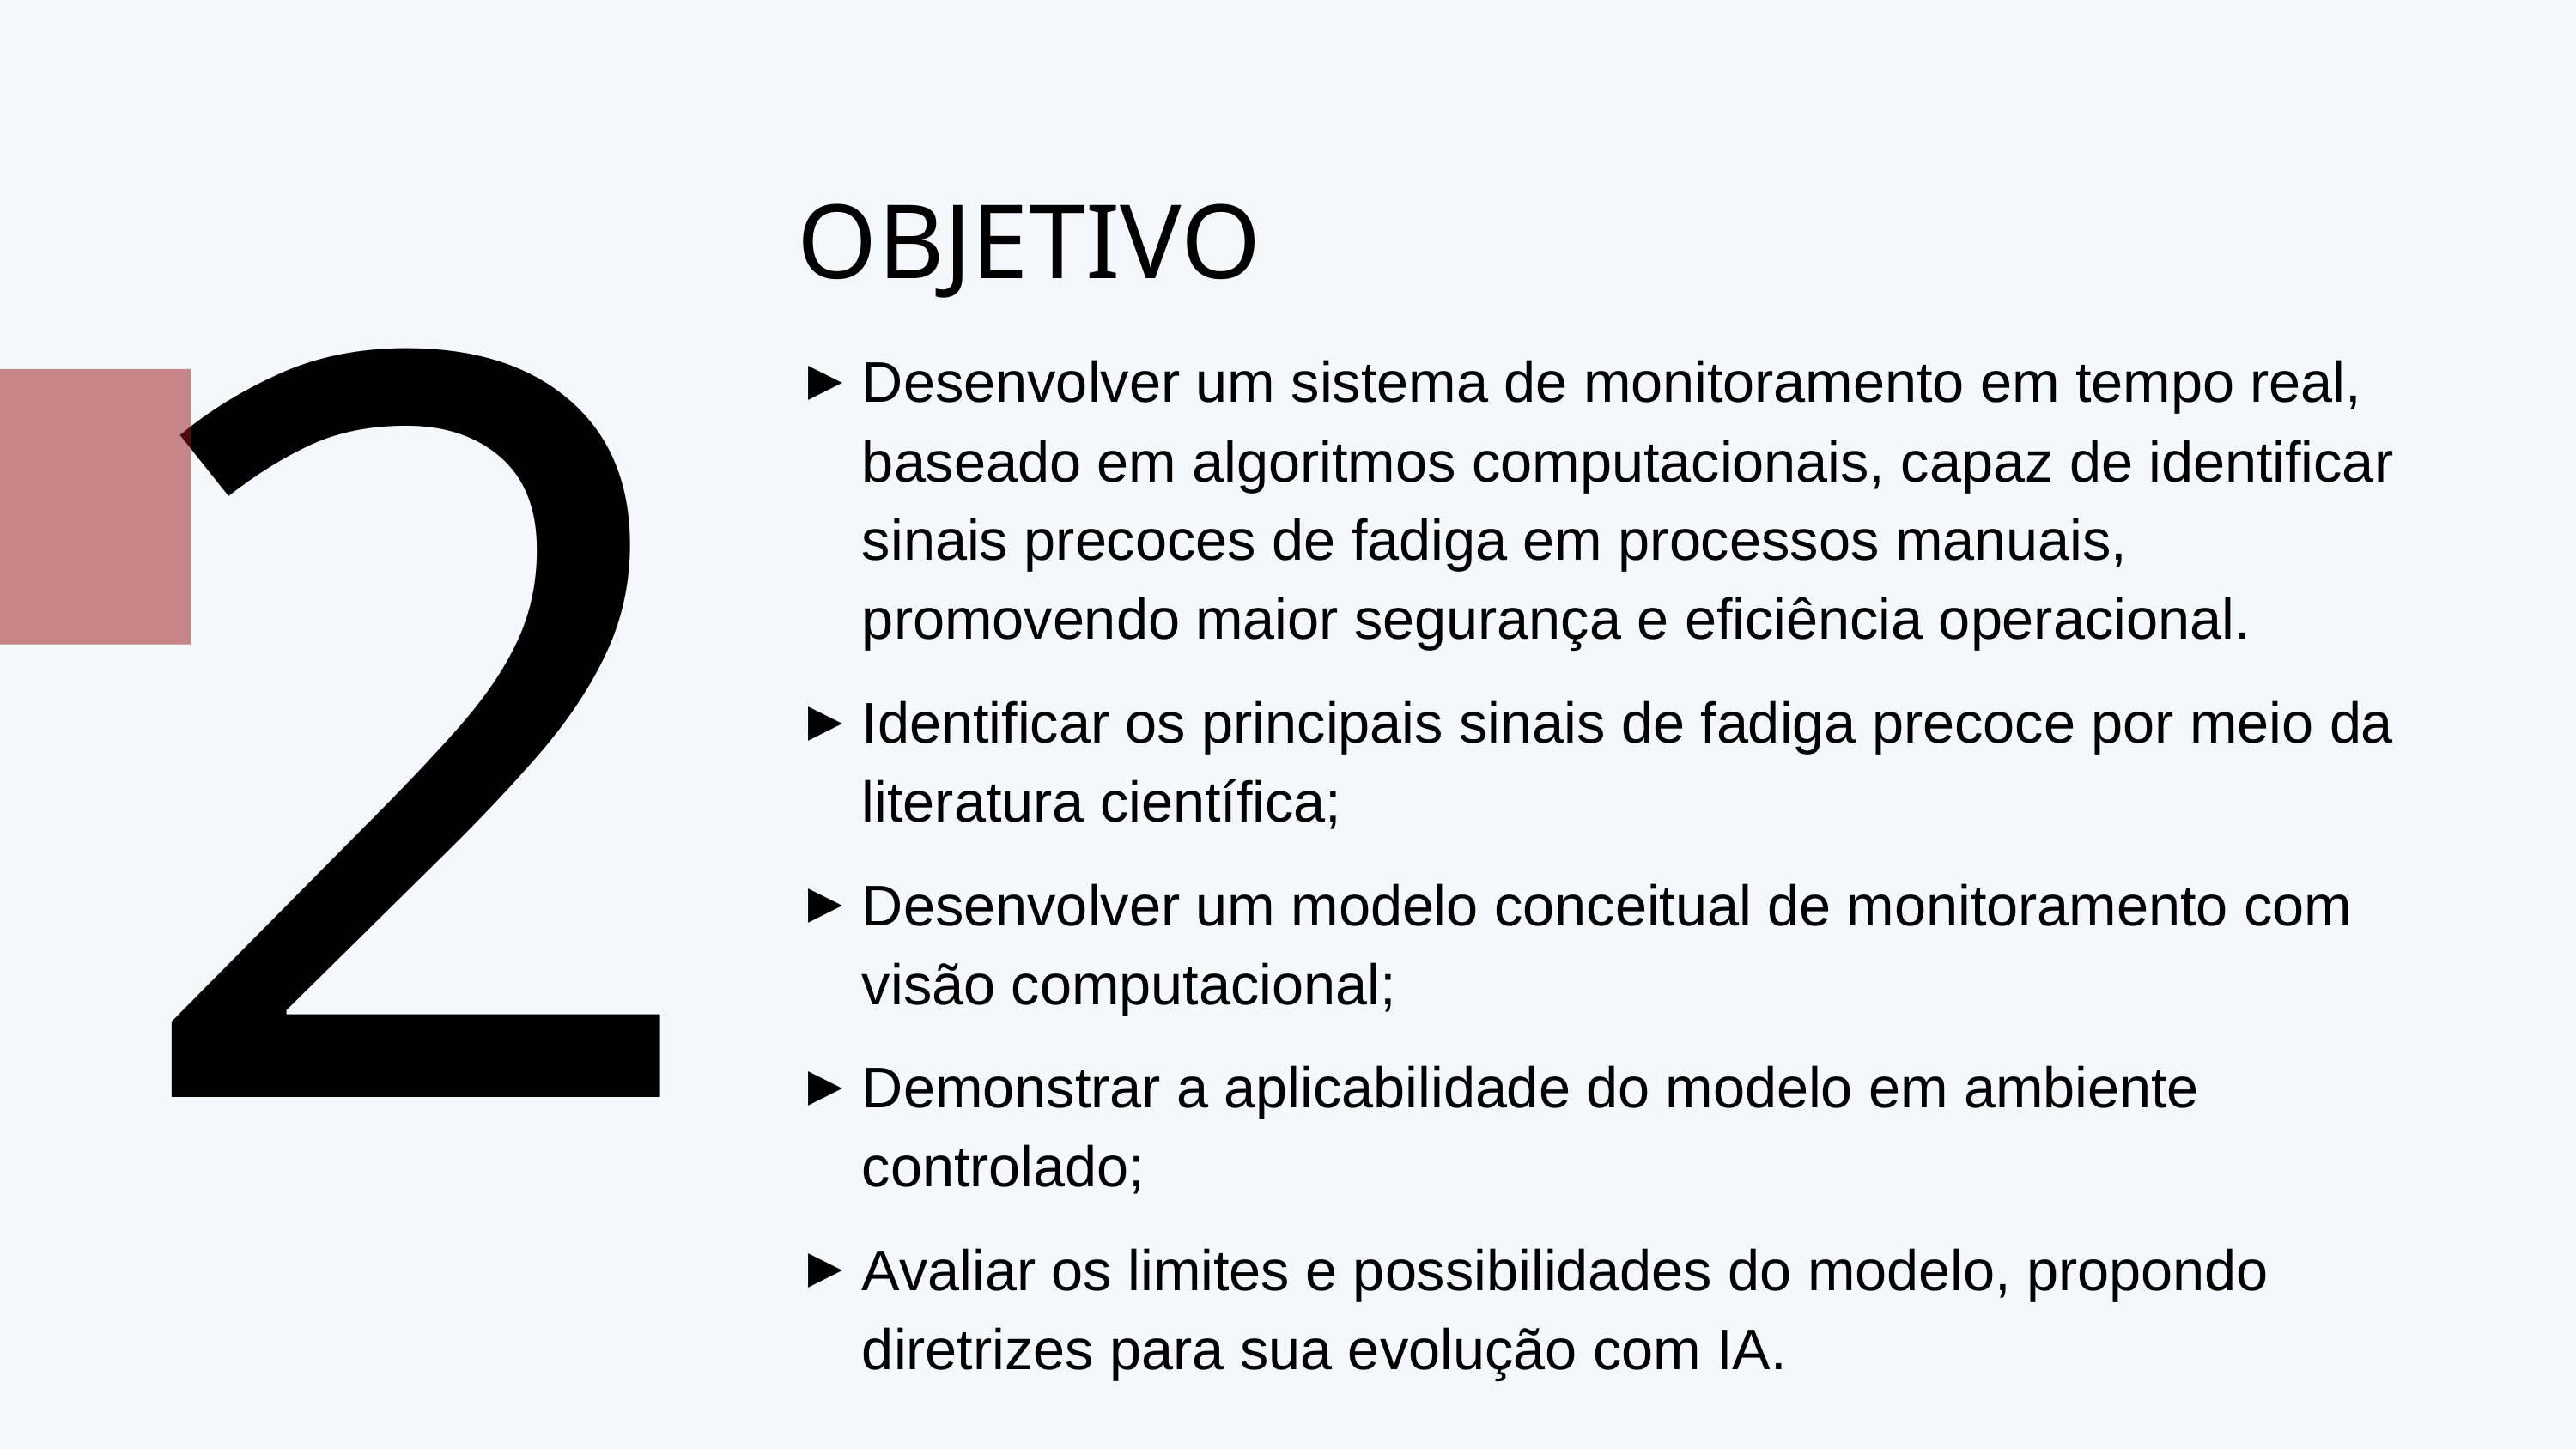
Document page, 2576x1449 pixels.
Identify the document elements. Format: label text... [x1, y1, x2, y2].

text_box [0, 368, 191, 645]
text_box Desenvolver um sistema de monitoramento em tempo real, baseado em algoritmos computacionais, capaz de identificar sinais precoces de fadiga em processos manuais, promovendo maior segurança e eficiência operacional. Identificar os principais sinais de fadiga precoce por meio da literatura científica; Desenvolver um modelo conceitual de monitoramento com visão computacional; Demonstrar a aplicabilidade do modelo em ambiente controlado; Avaliar os limites e possibilidades do modelo, propondo diretrizes para sua evolução com IA. [797, 335, 2454, 1381]
text_box 2 [122, 0, 715, 1306]
text_box OBJETIVO [798, 176, 2191, 300]
